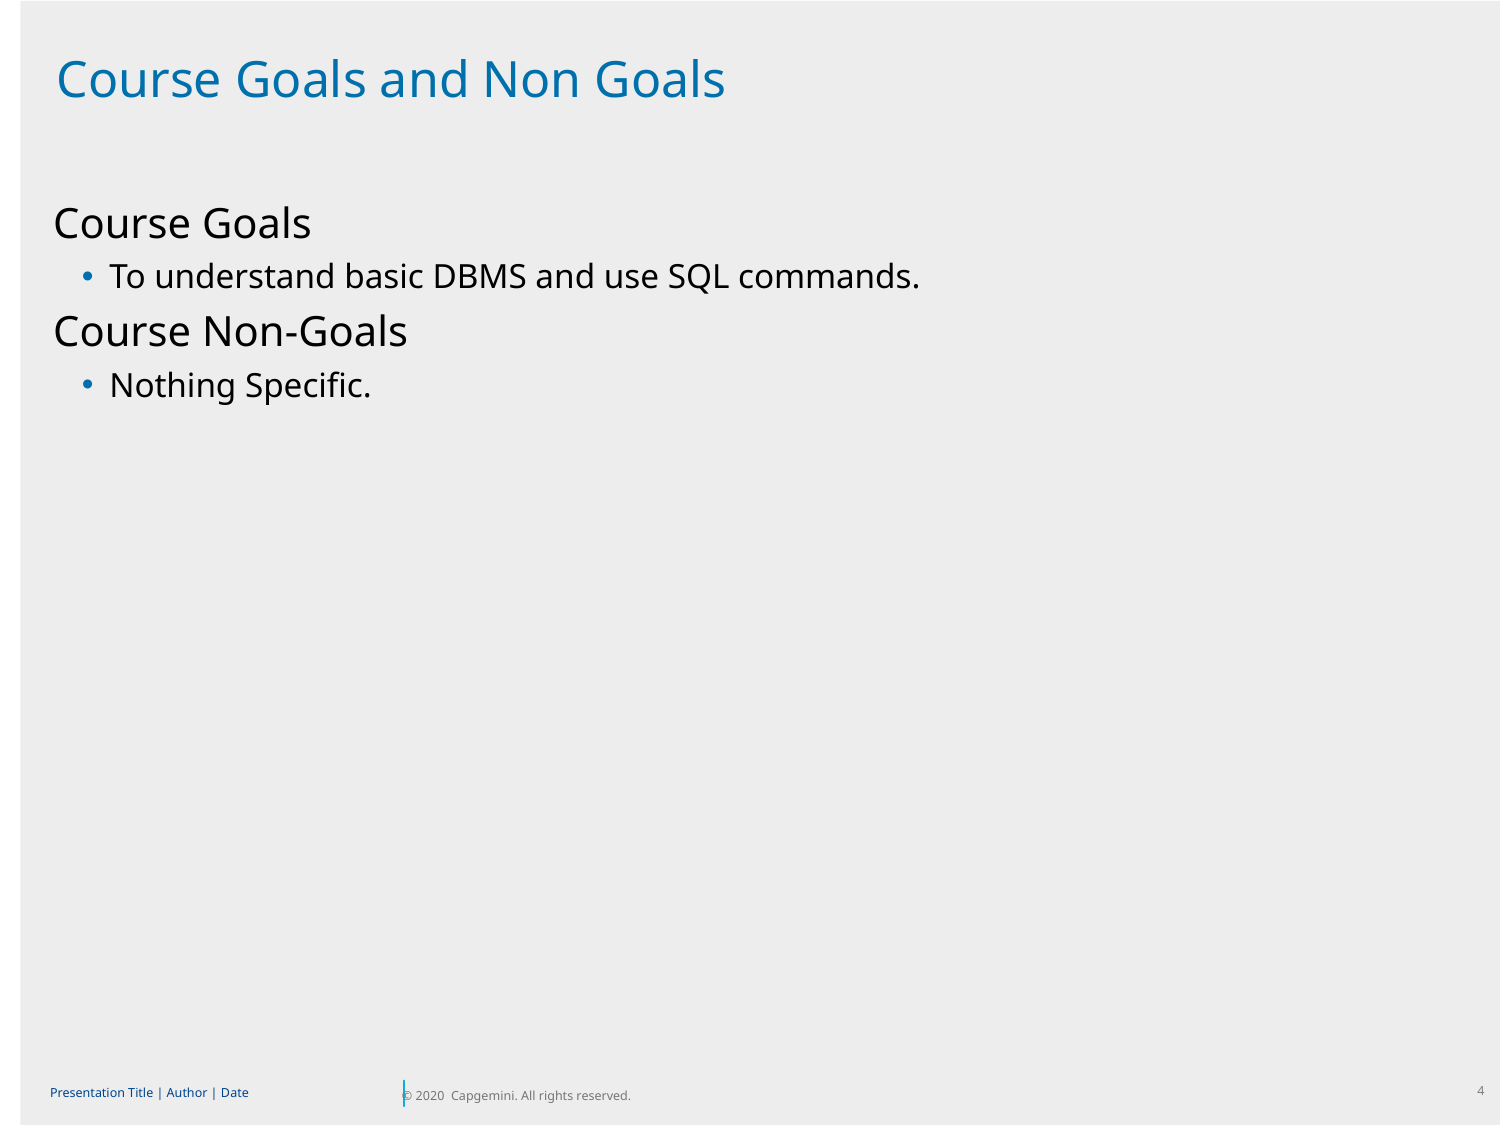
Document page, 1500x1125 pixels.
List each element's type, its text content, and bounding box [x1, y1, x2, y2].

list Course Goals To understand basic DBMS and use SQL commands. Course Non-Goals Nothing Specific. [53, 196, 1376, 1000]
title Course Goals and Non Goals [17, 54, 1500, 138]
